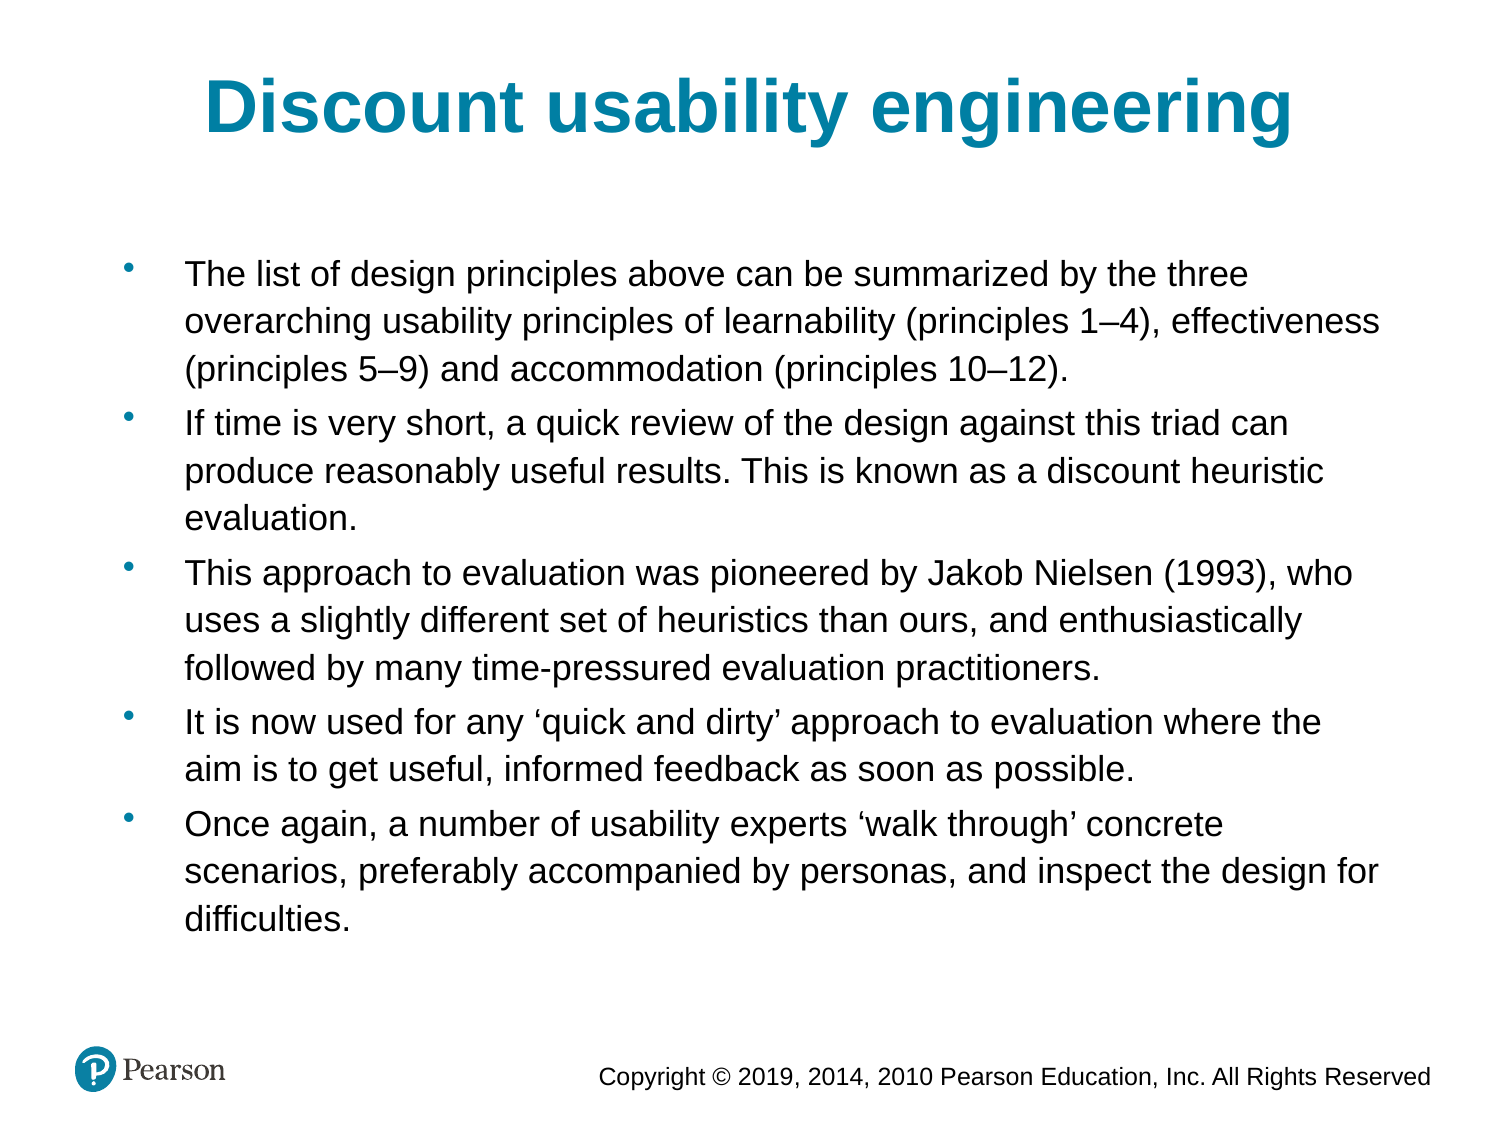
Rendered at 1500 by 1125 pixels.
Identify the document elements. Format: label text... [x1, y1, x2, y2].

list The list of design principles above can be summarized by the three overarching usability principles of learnability (principles 1–4), effectiveness (principles 5–9) and accommodation (principles 10–12). If time is very short, a quick review of the design against this triad can produce reasonably useful results. This is known as a discount heuristic evaluation. This approach to evaluation was pioneered by Jakob Nielsen (1993), who uses a slightly different set of heuristics than ours, and enthusiastically followed by many time-pressured evaluation practitioners. It is now used for any ‘quick and dirty’ approach to evaluation where the aim is to get useful, informed feedback as soon as possible. Once again, a number of usability experts ‘walk through’ concrete scenarios, preferably accompanied by personas, and inspect the design for difficulties. [107, 238, 1402, 953]
title Discount usability engineering [103, 49, 1397, 157]
